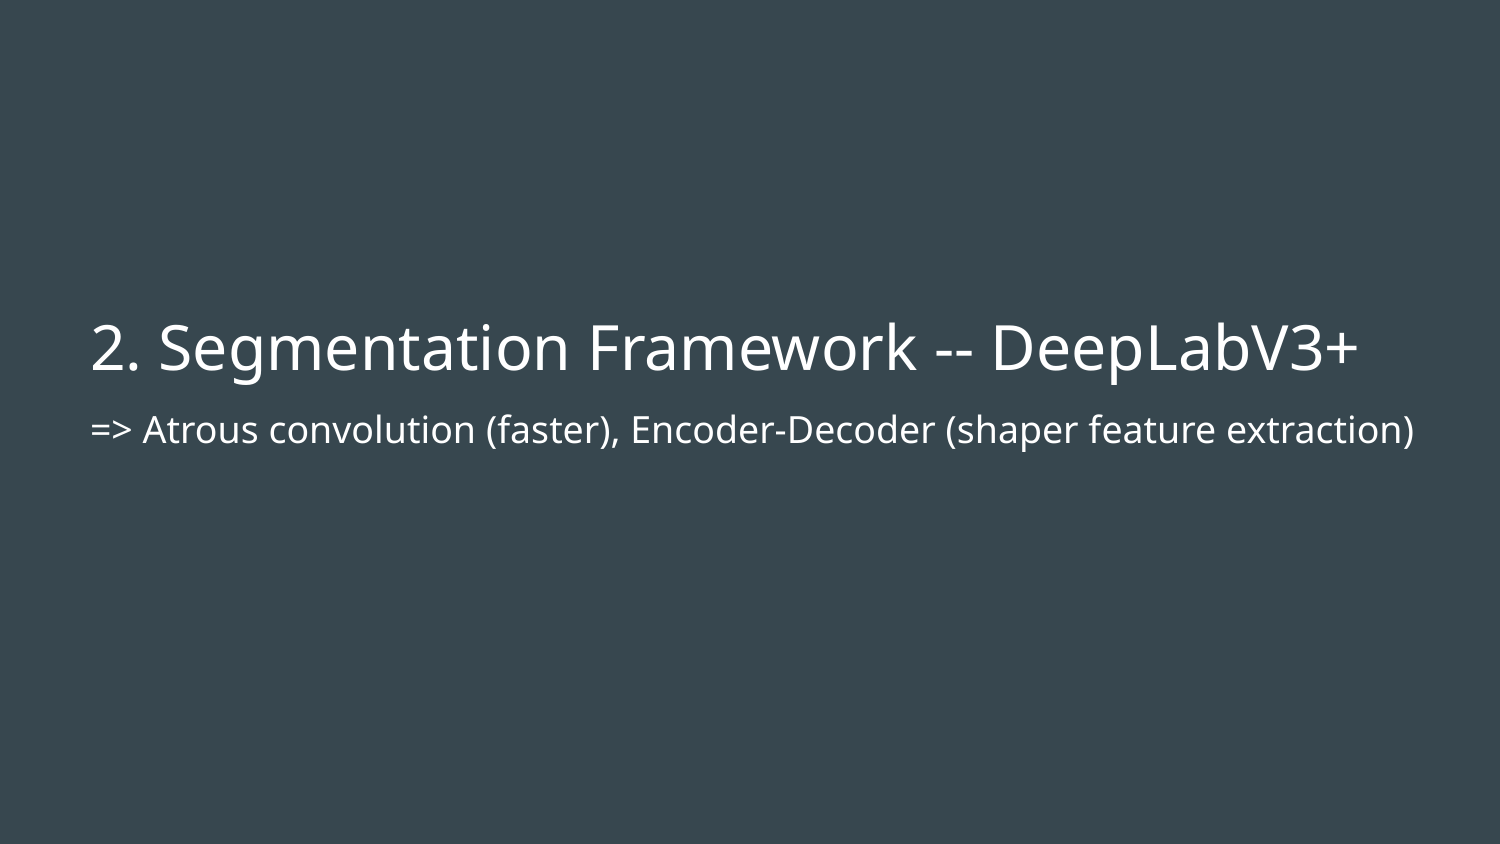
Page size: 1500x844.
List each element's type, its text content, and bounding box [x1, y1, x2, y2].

title 2. Segmentation Framework -- DeepLabV3+ => Atrous convolution (faster), Encoder-Decoder (shaper feature extraction) [0, 351, 1500, 493]
